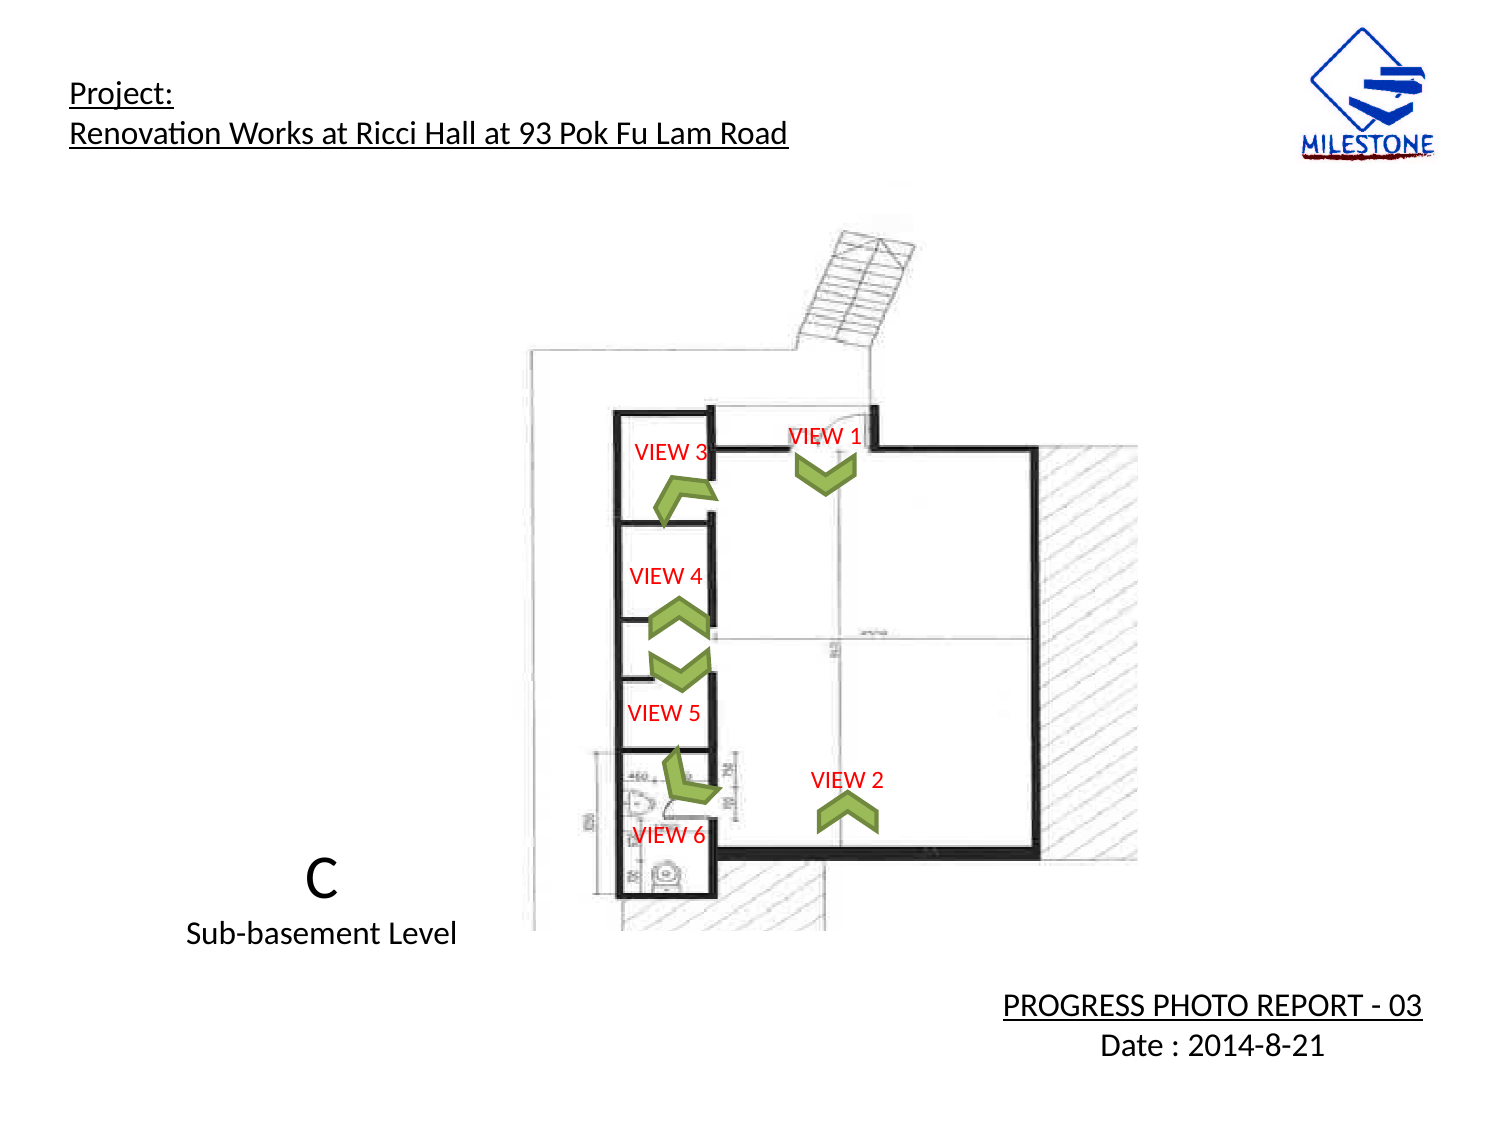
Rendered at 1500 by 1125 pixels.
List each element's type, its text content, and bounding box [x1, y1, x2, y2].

text_box Project: Renovation Works at Ricci Hall at 93 Pok Fu Lam Road [54, 64, 945, 159]
text_box PROGRESS PHOTO REPORT - 03 Date : 2014-8-21 [960, 975, 1466, 1071]
text_box C Sub-basement Level [130, 828, 514, 959]
picture [513, 181, 1138, 931]
picture [1268, 10, 1465, 181]
